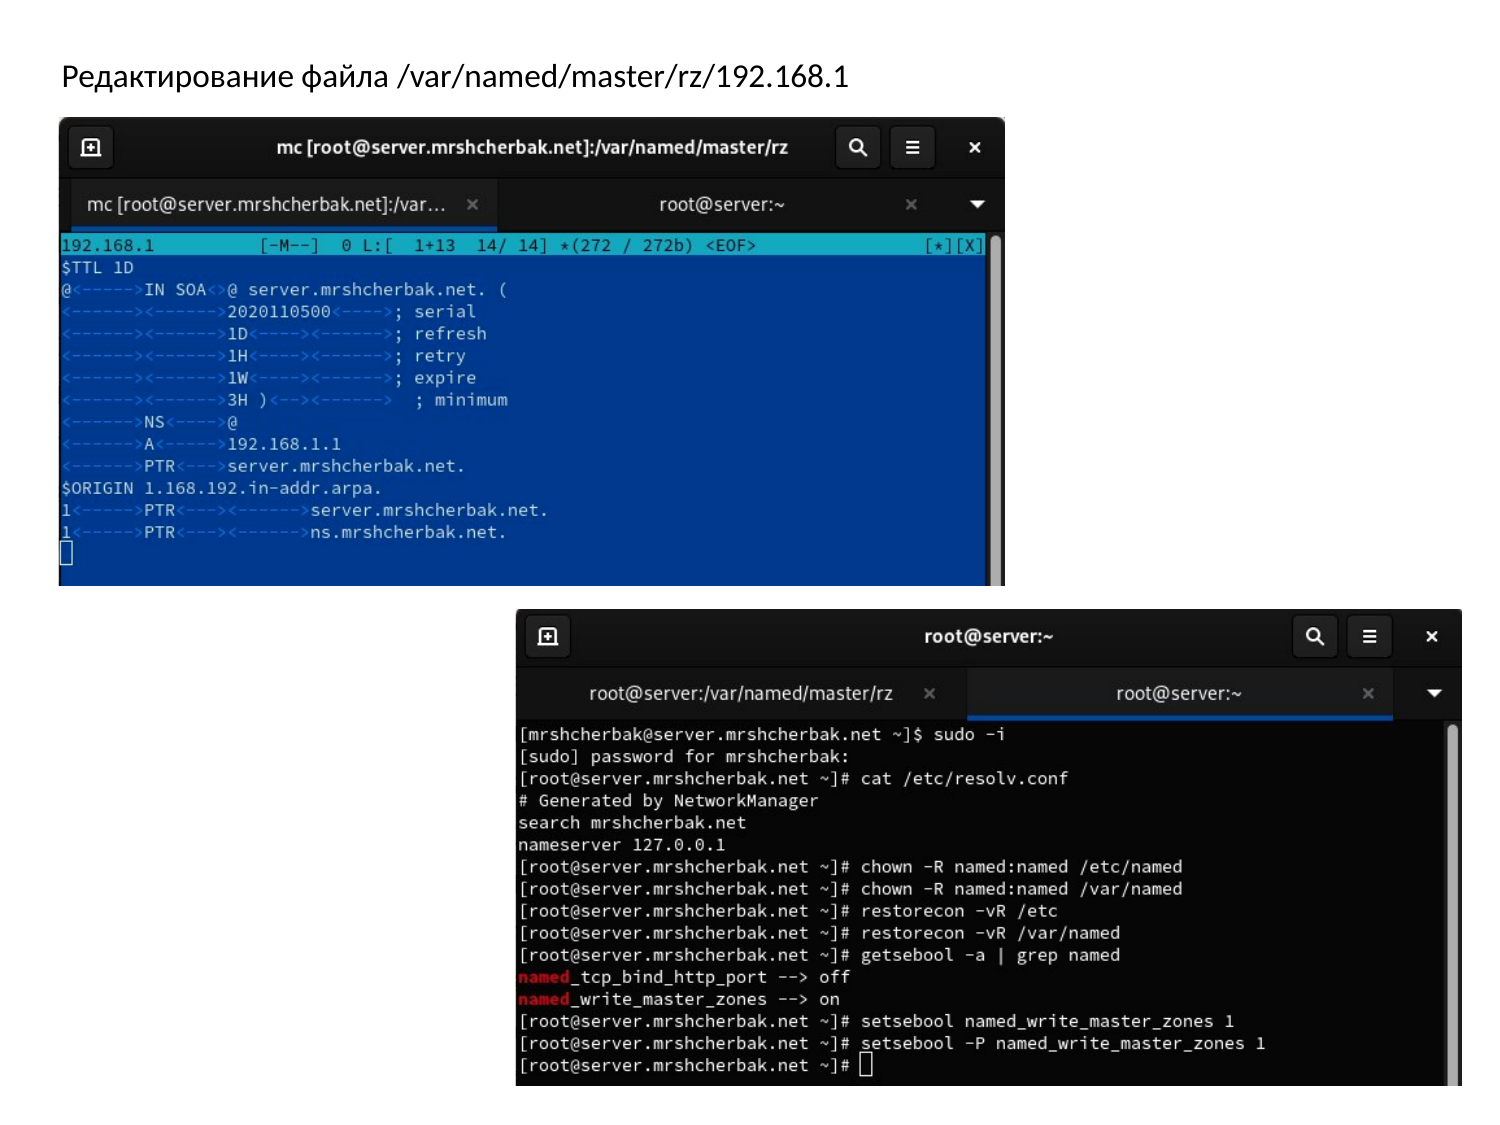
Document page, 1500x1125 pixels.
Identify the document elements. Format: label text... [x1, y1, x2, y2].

text_box Редактирование файла /var/named/master/rz/192.168.1 [46, 46, 1125, 102]
picture [58, 116, 1006, 587]
picture [515, 609, 1463, 1087]
